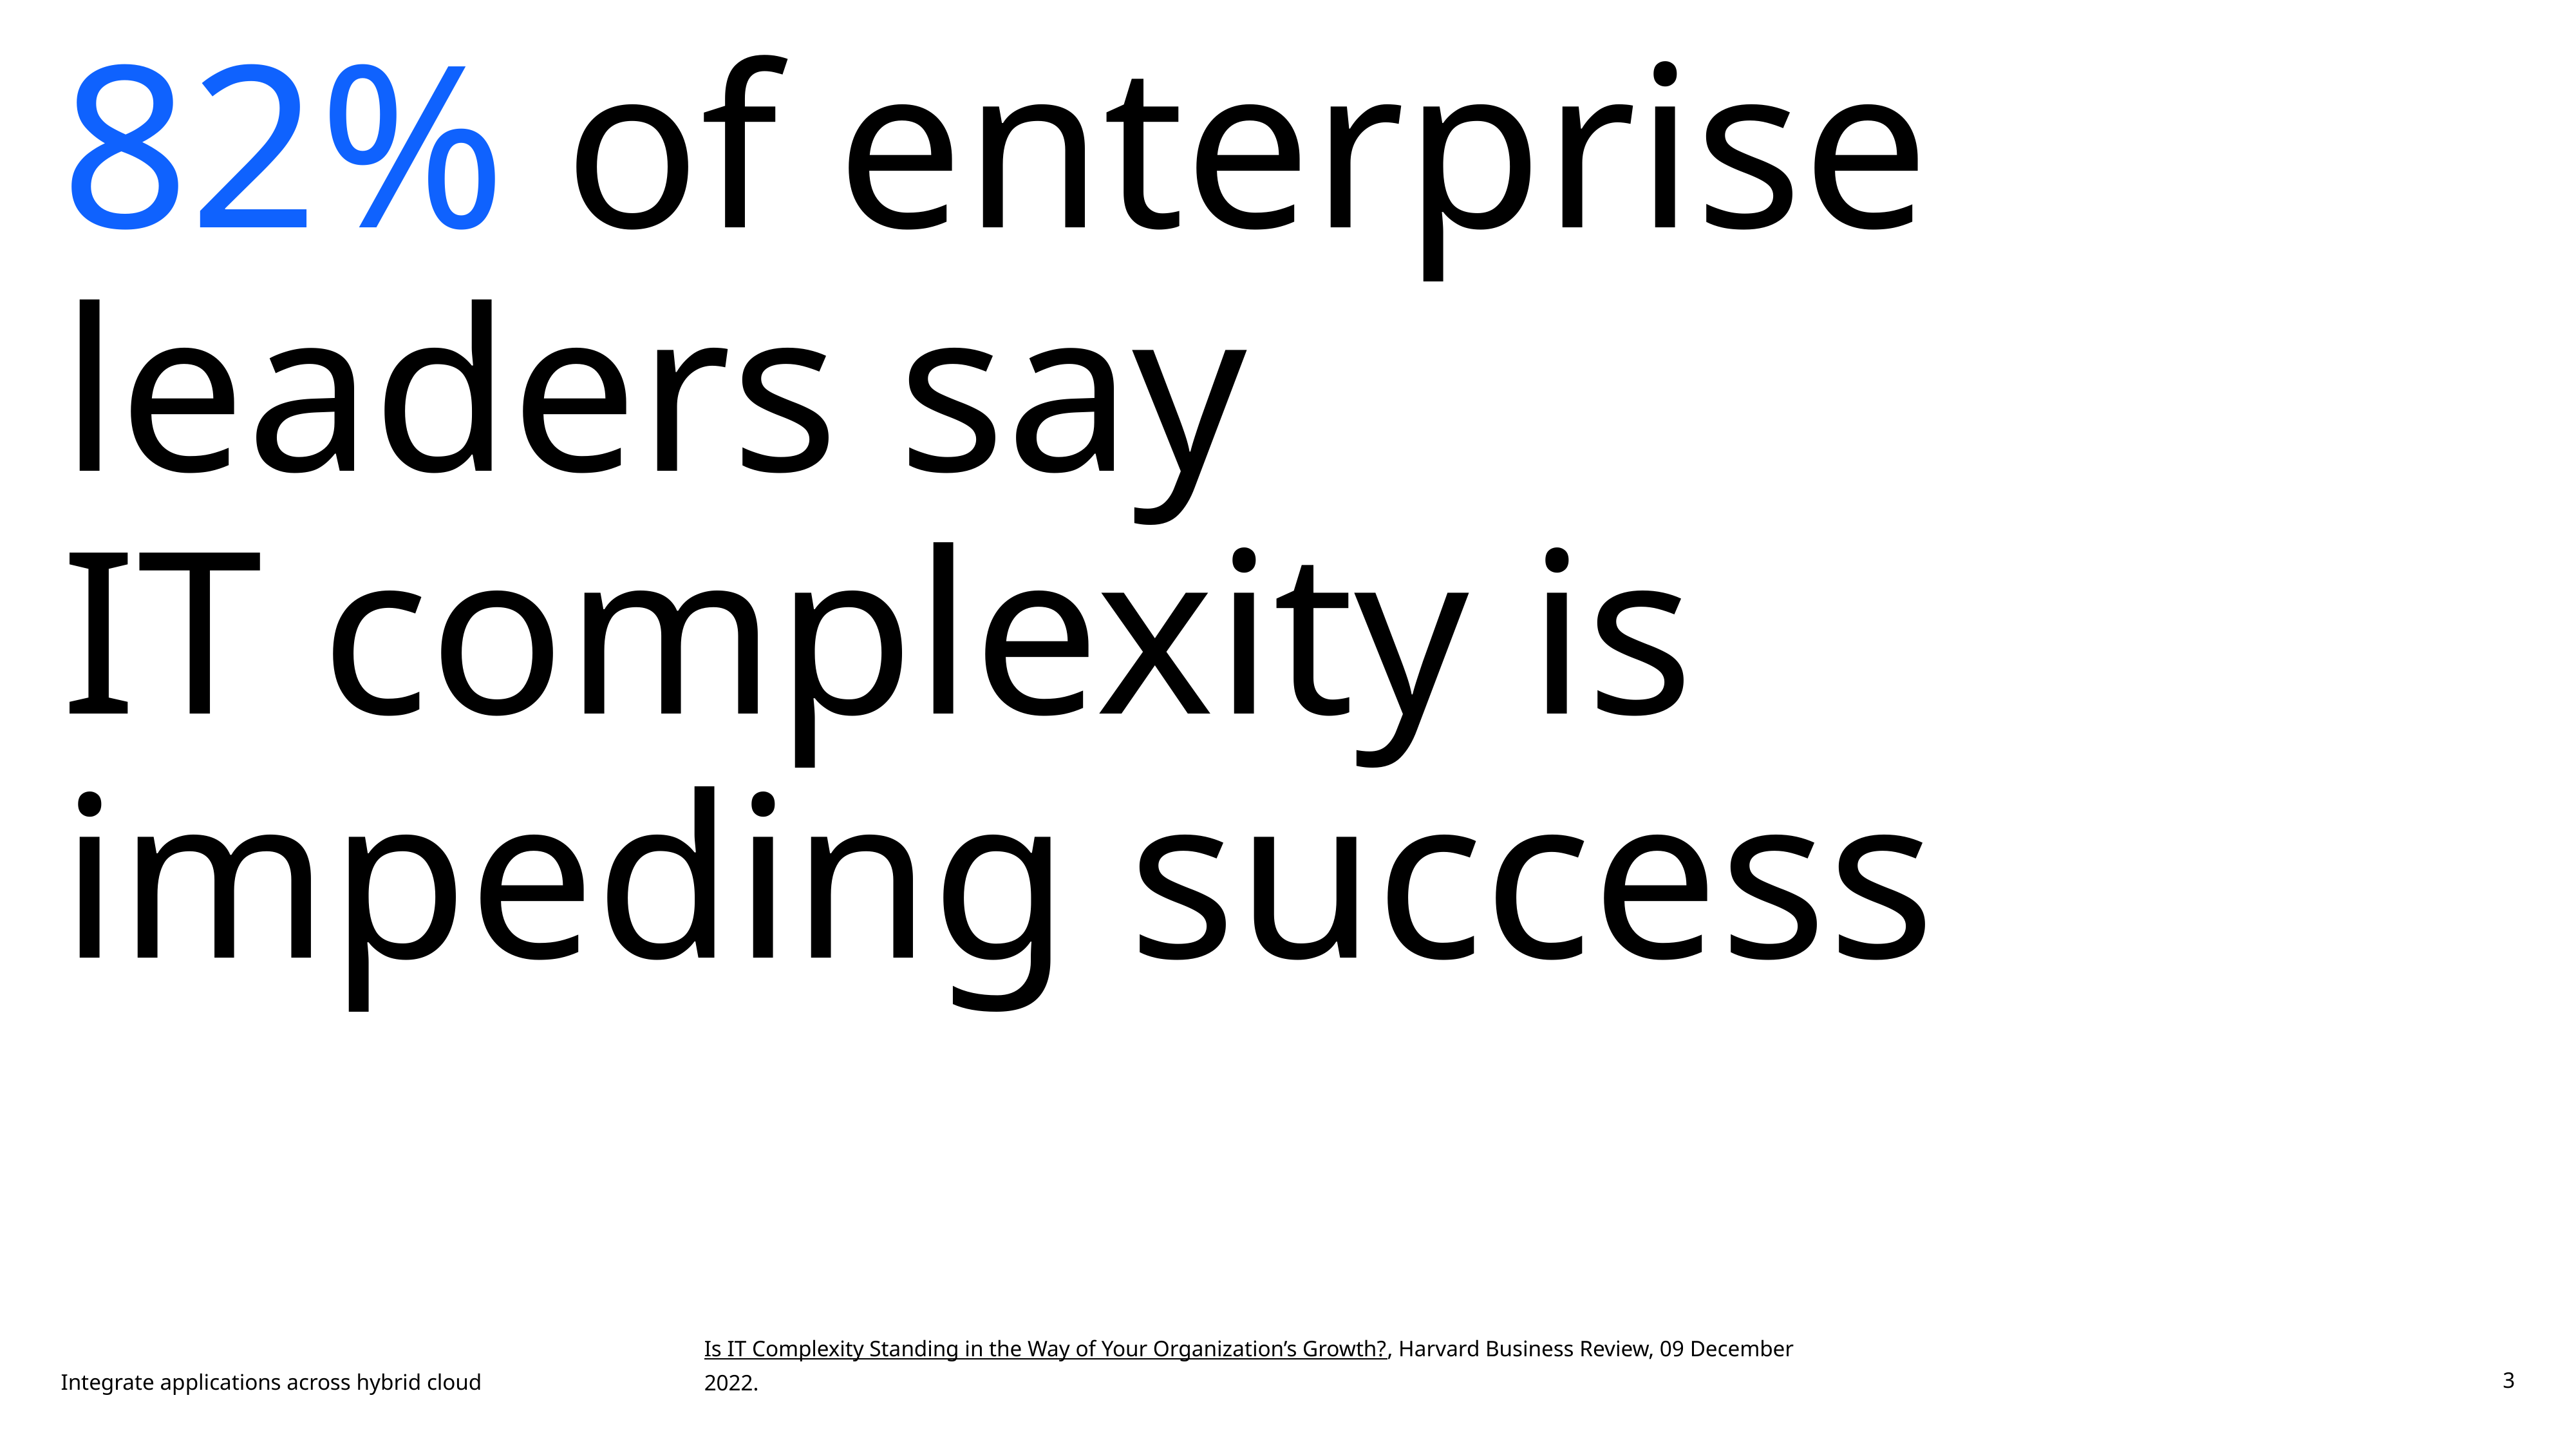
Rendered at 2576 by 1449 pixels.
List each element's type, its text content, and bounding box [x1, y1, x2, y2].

footer Integrate applications across hybrid cloud [61, 1354, 585, 1394]
title 82% of enterprise leaders say IT complexity is impeding success [60, 32, 1993, 967]
text_box Is IT Complexity Standing in the Way of Your Organization’s Growth?, Harvard Business Review, 09 December 2022. [704, 1356, 1827, 1396]
slide_number 3 [2486, 1368, 2515, 1395]
